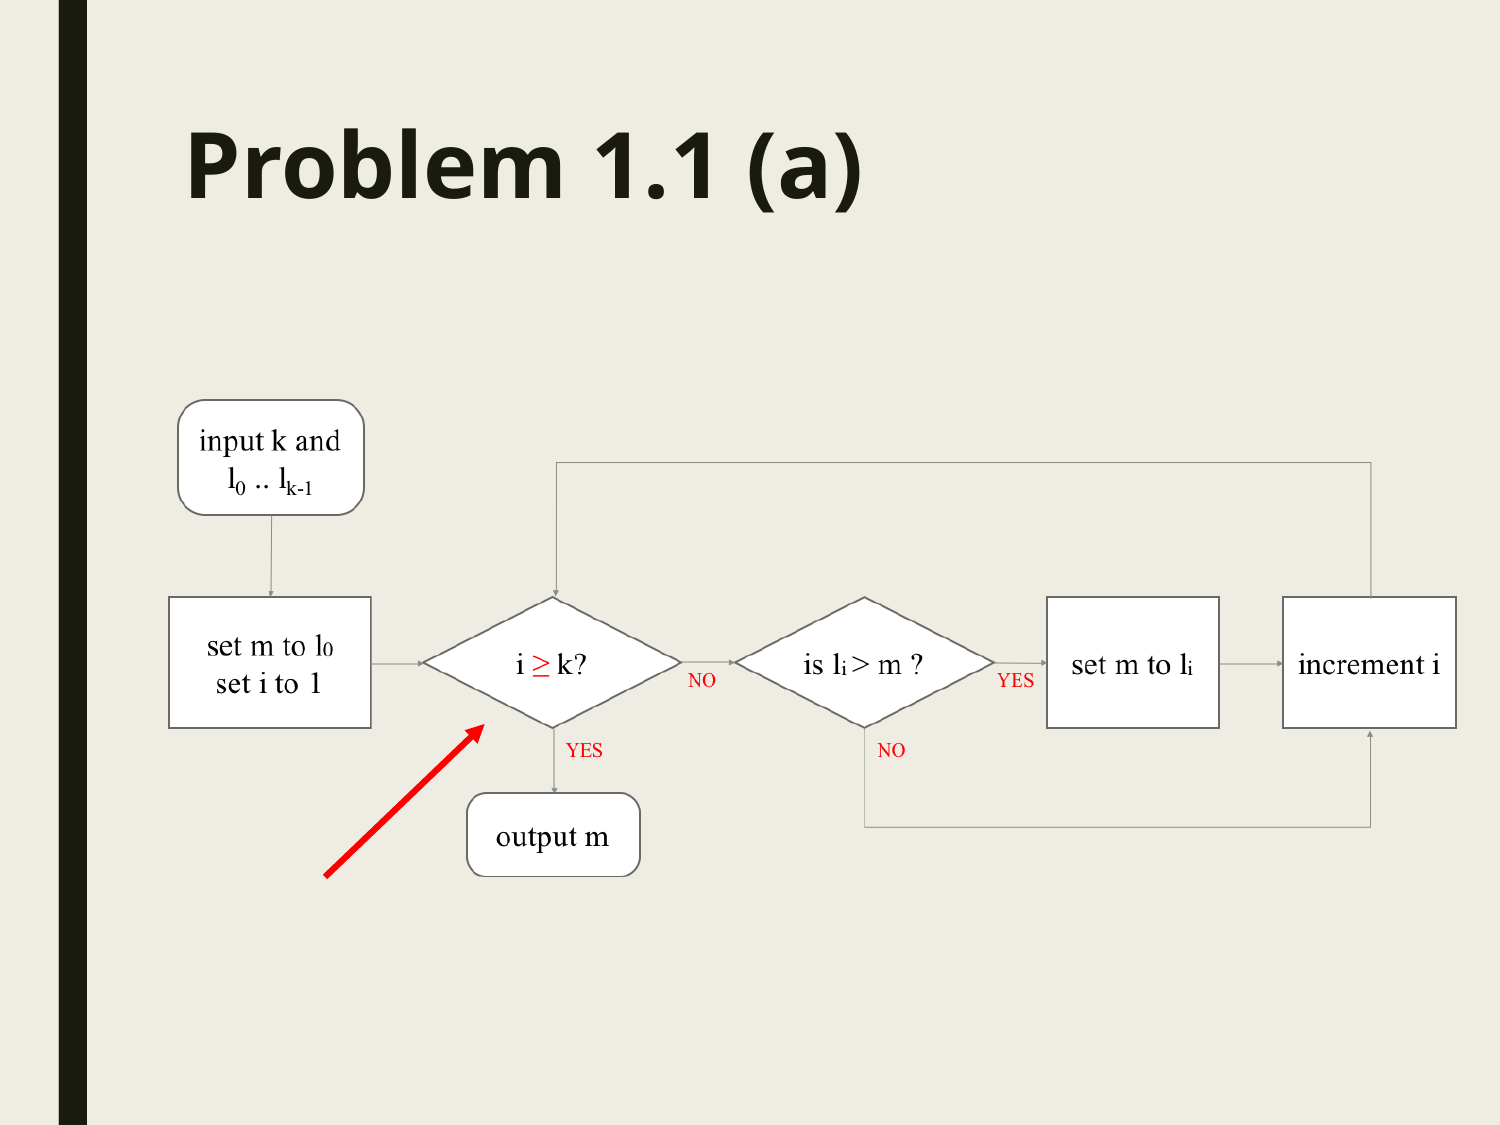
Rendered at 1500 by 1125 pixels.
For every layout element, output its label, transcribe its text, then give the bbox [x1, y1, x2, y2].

title Problem 1.1 (a) [168, 112, 1351, 357]
picture [168, 399, 1459, 877]
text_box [325, 723, 485, 877]
